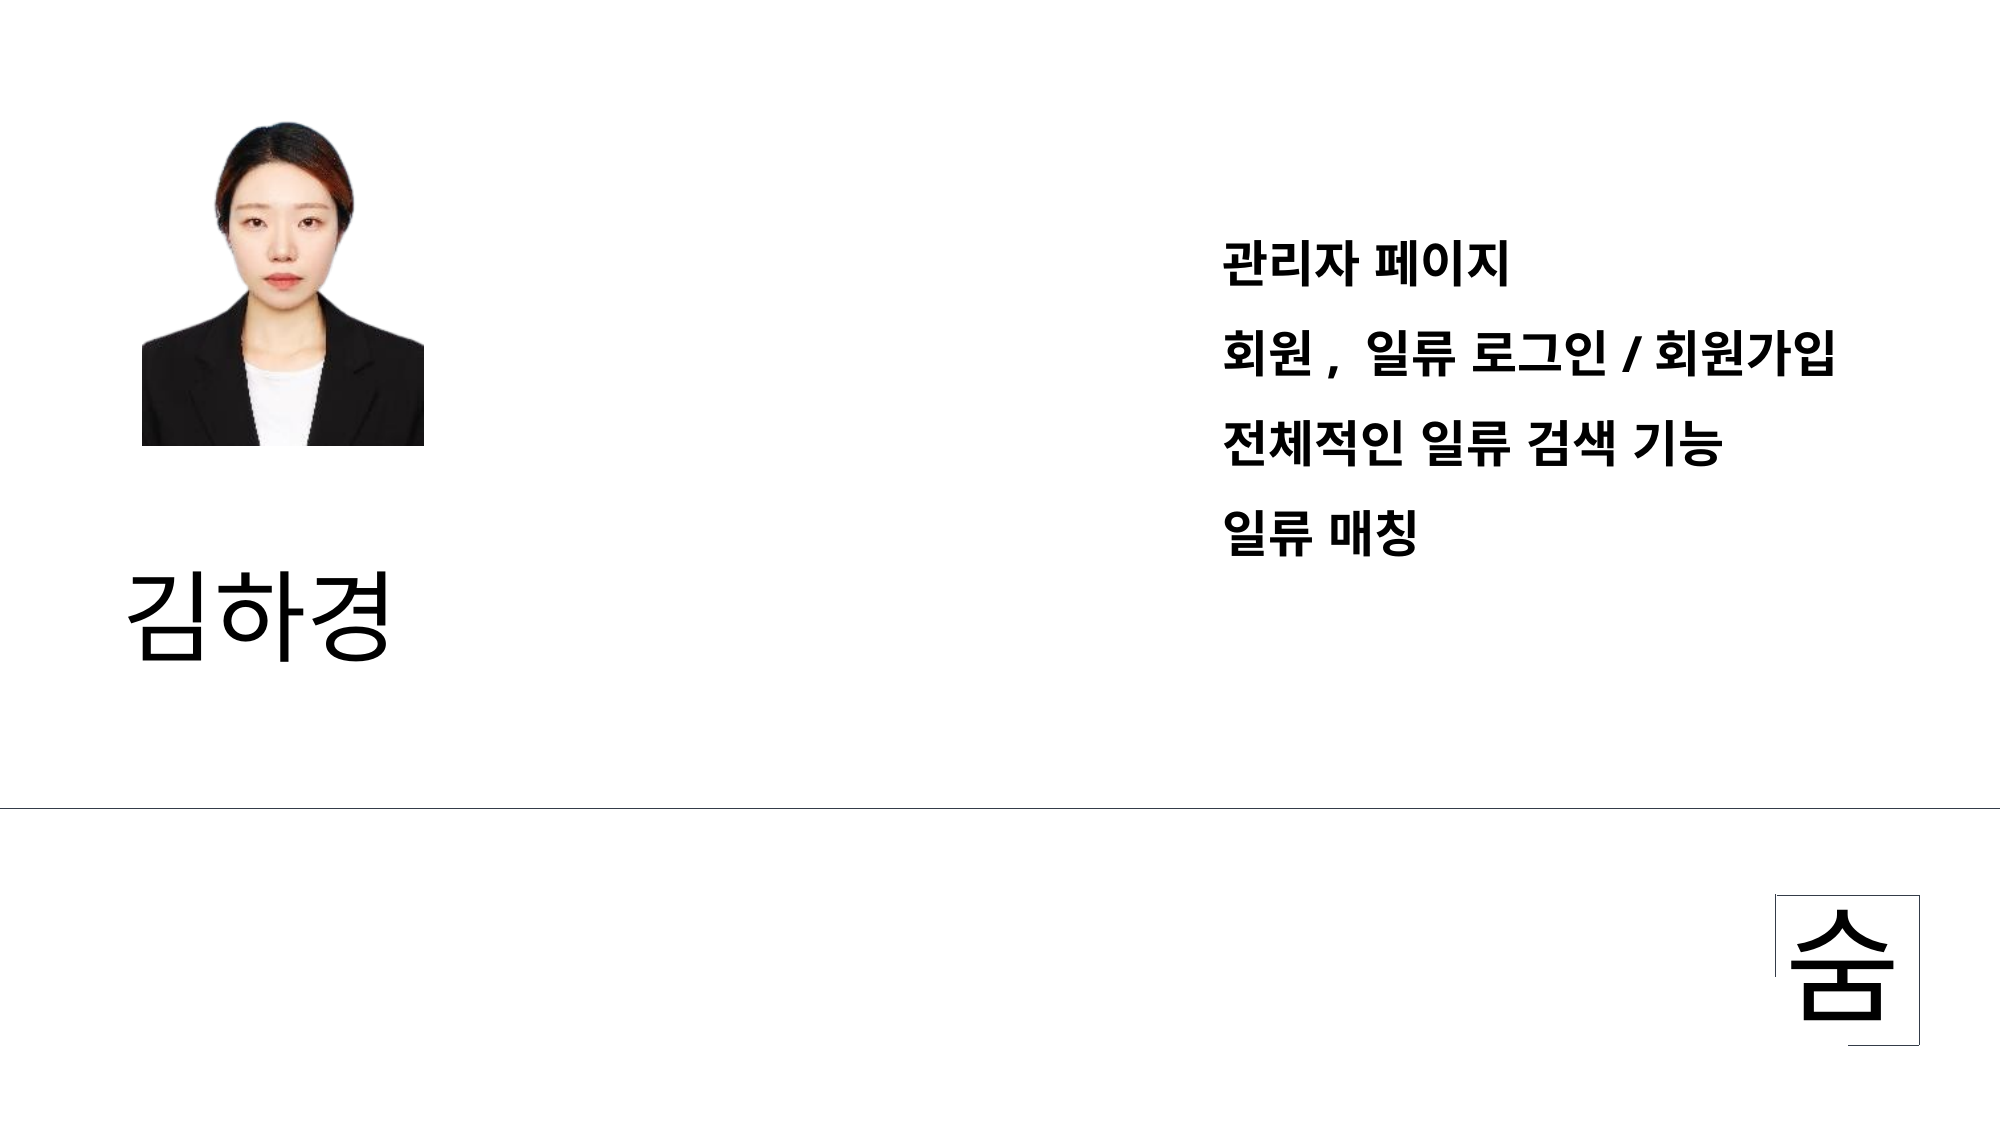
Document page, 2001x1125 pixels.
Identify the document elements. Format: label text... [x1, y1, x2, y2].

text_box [1770, 880, 1957, 1047]
text_box 관리자 페이지 회원, 일류 로그인/회원가입 전체적인 일류 검색 기능 일류 매칭 [1207, 194, 1915, 570]
text_box 김하경 [108, 487, 459, 682]
picture [142, 95, 424, 447]
